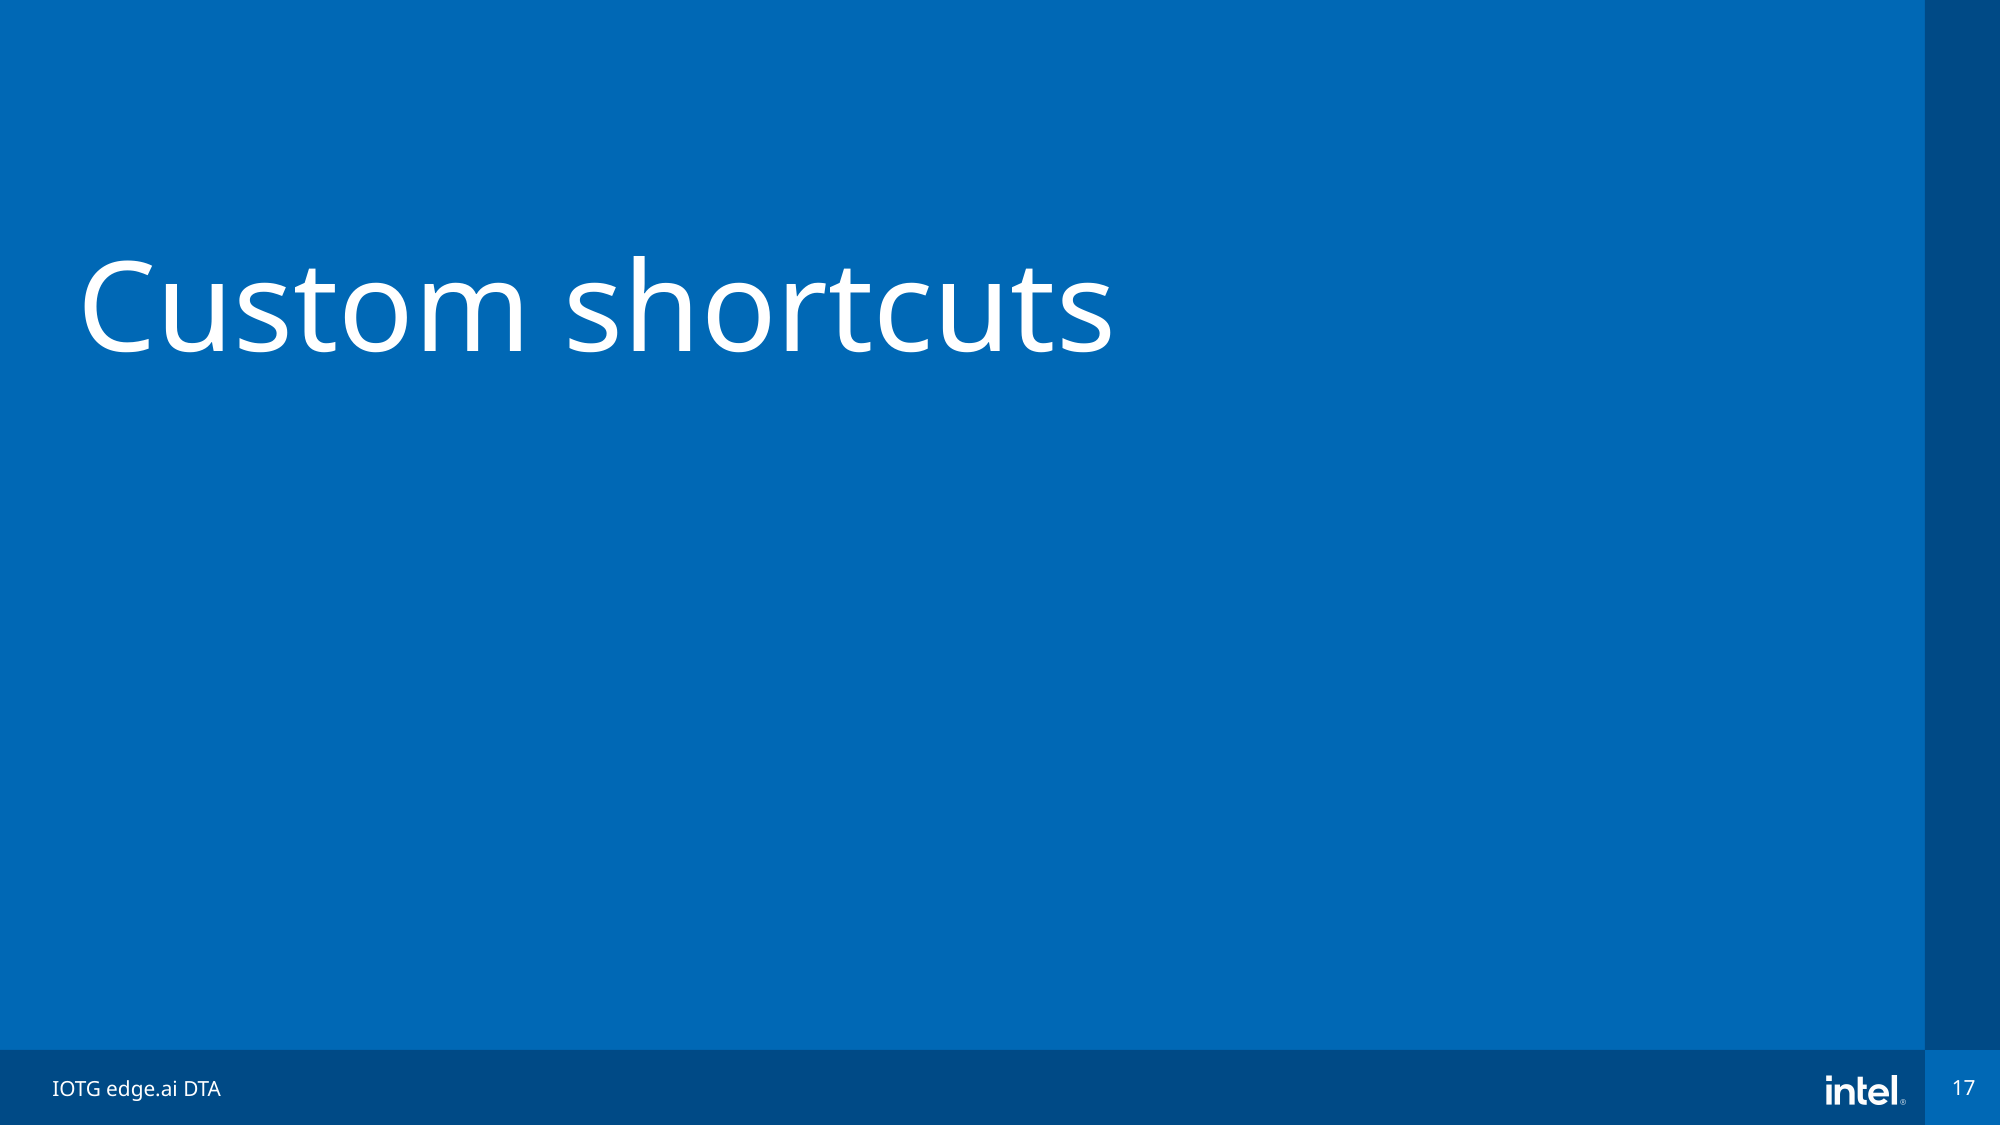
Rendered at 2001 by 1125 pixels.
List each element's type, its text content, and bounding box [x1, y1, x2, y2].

list Custom shortcuts [62, 236, 1863, 933]
